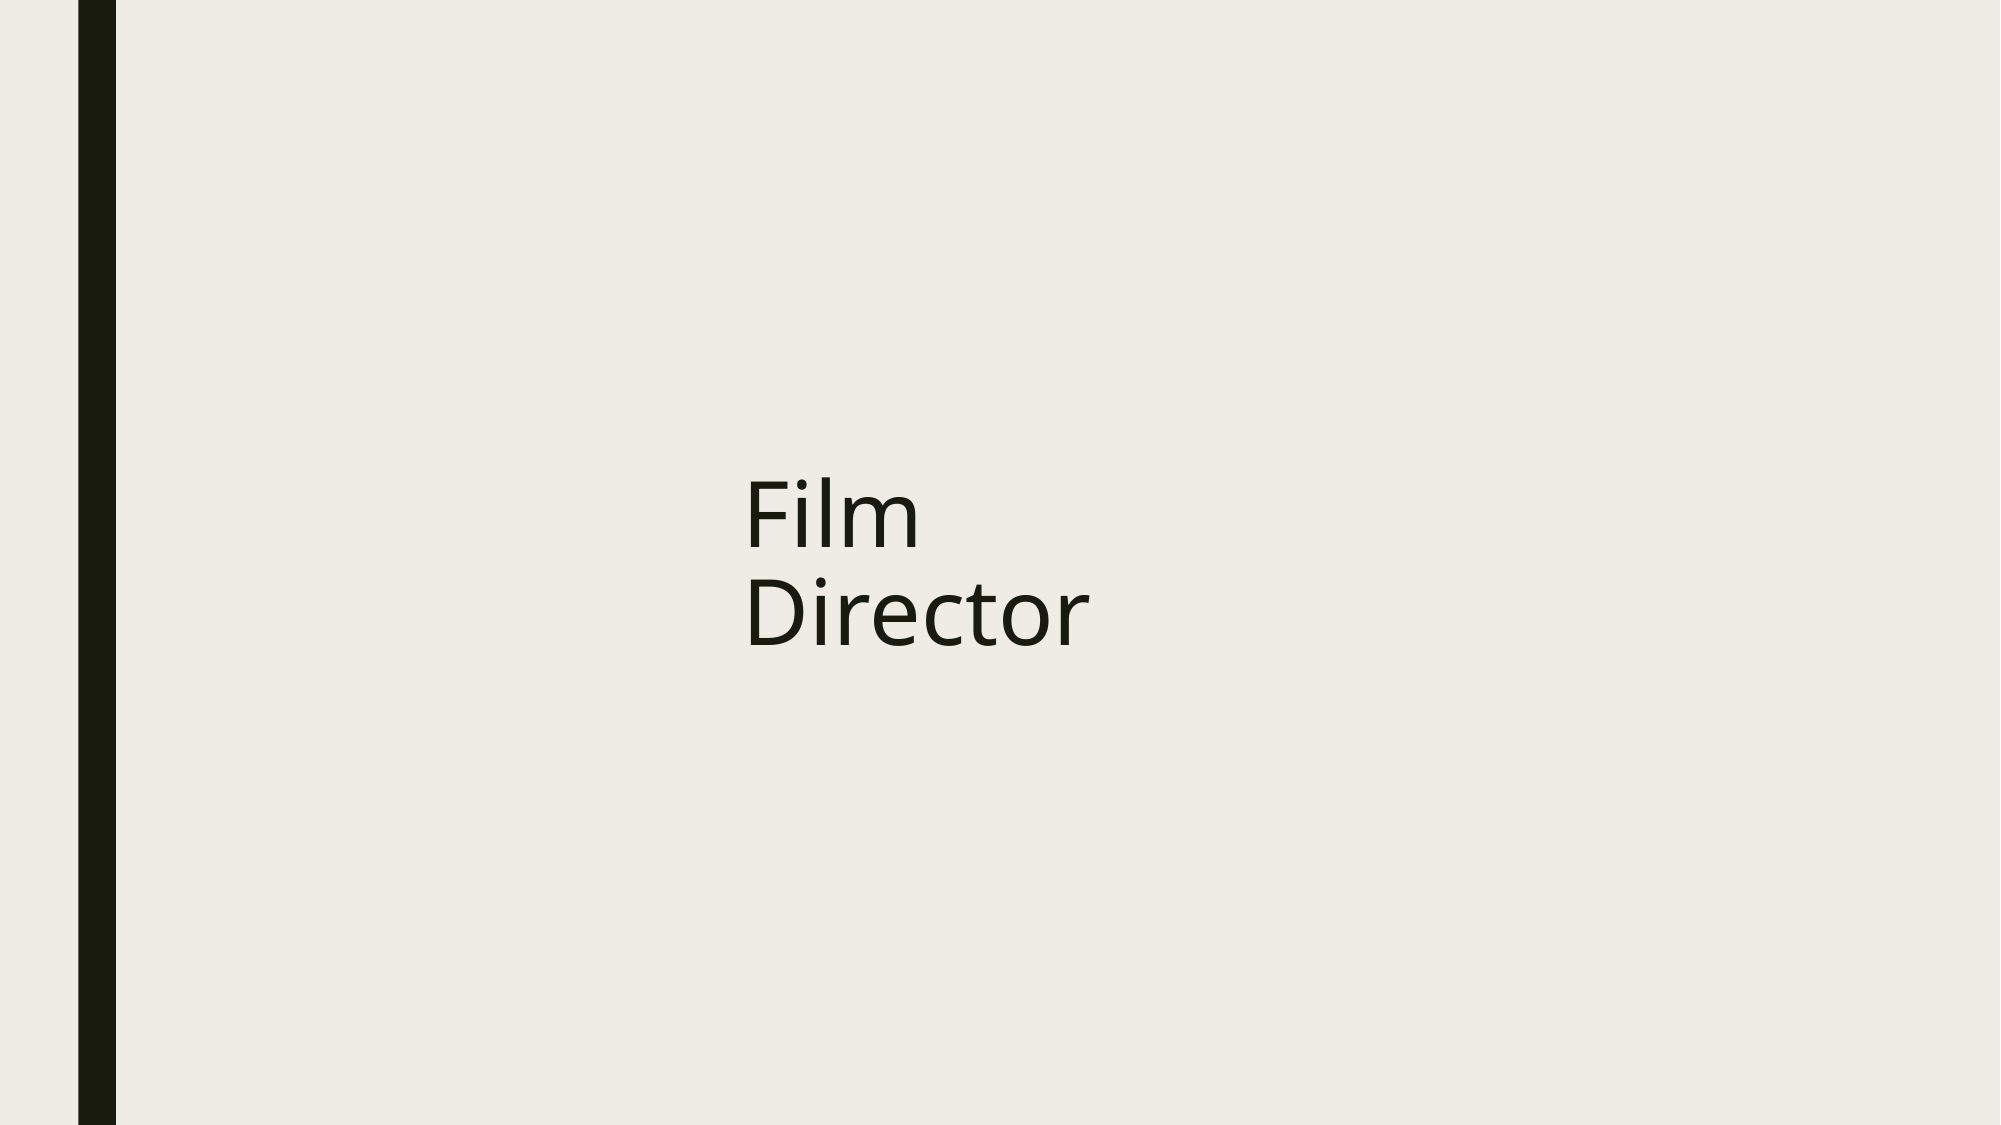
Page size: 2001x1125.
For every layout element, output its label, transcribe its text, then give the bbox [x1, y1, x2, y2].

title Film Director [727, 461, 1272, 664]
